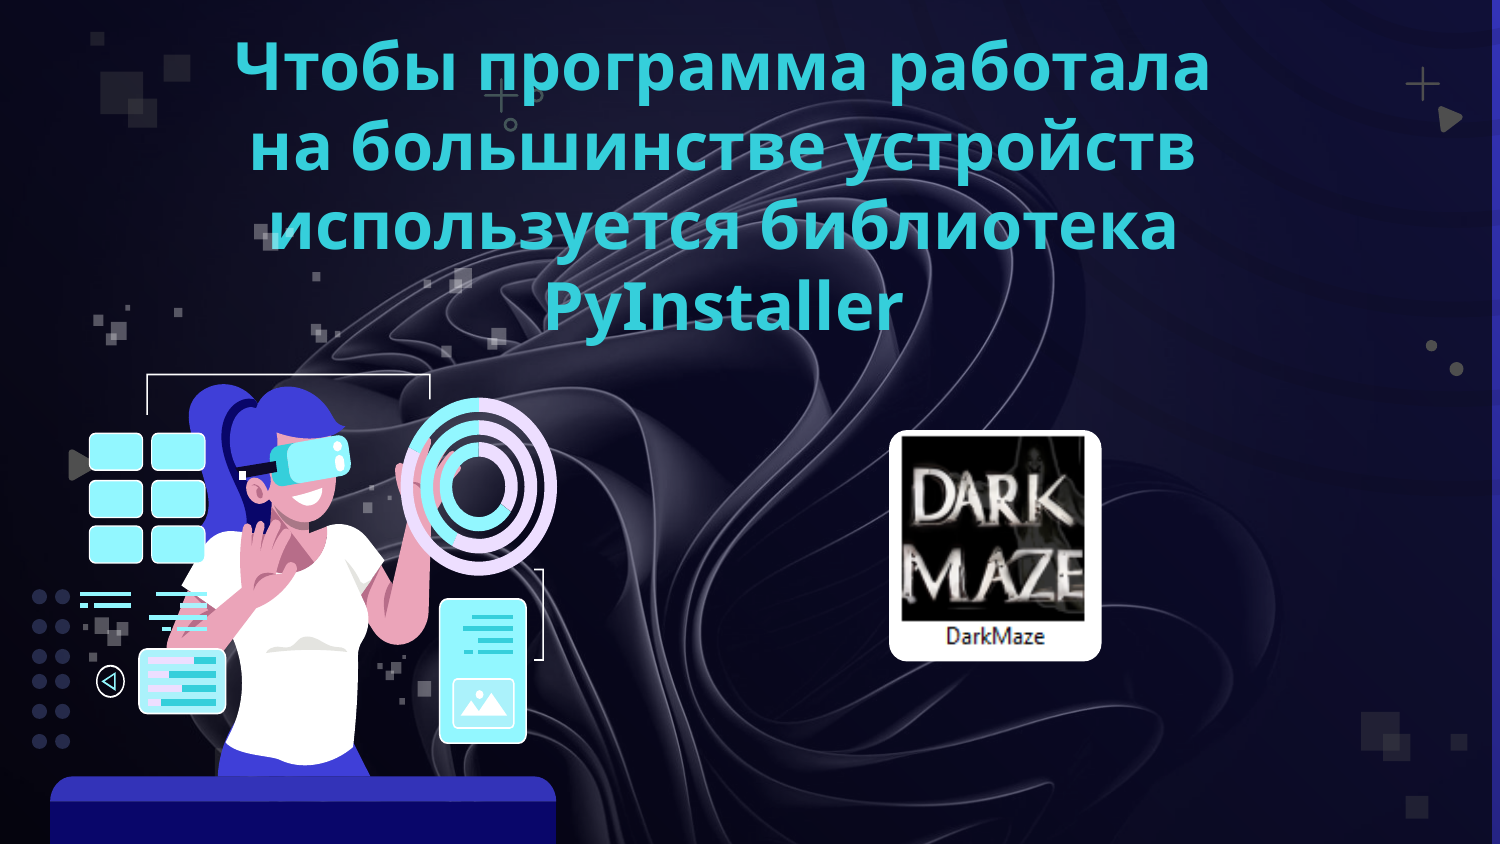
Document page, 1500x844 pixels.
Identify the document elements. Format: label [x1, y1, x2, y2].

picture [0, 0, 1492, 844]
text_box [49, 223, 558, 844]
